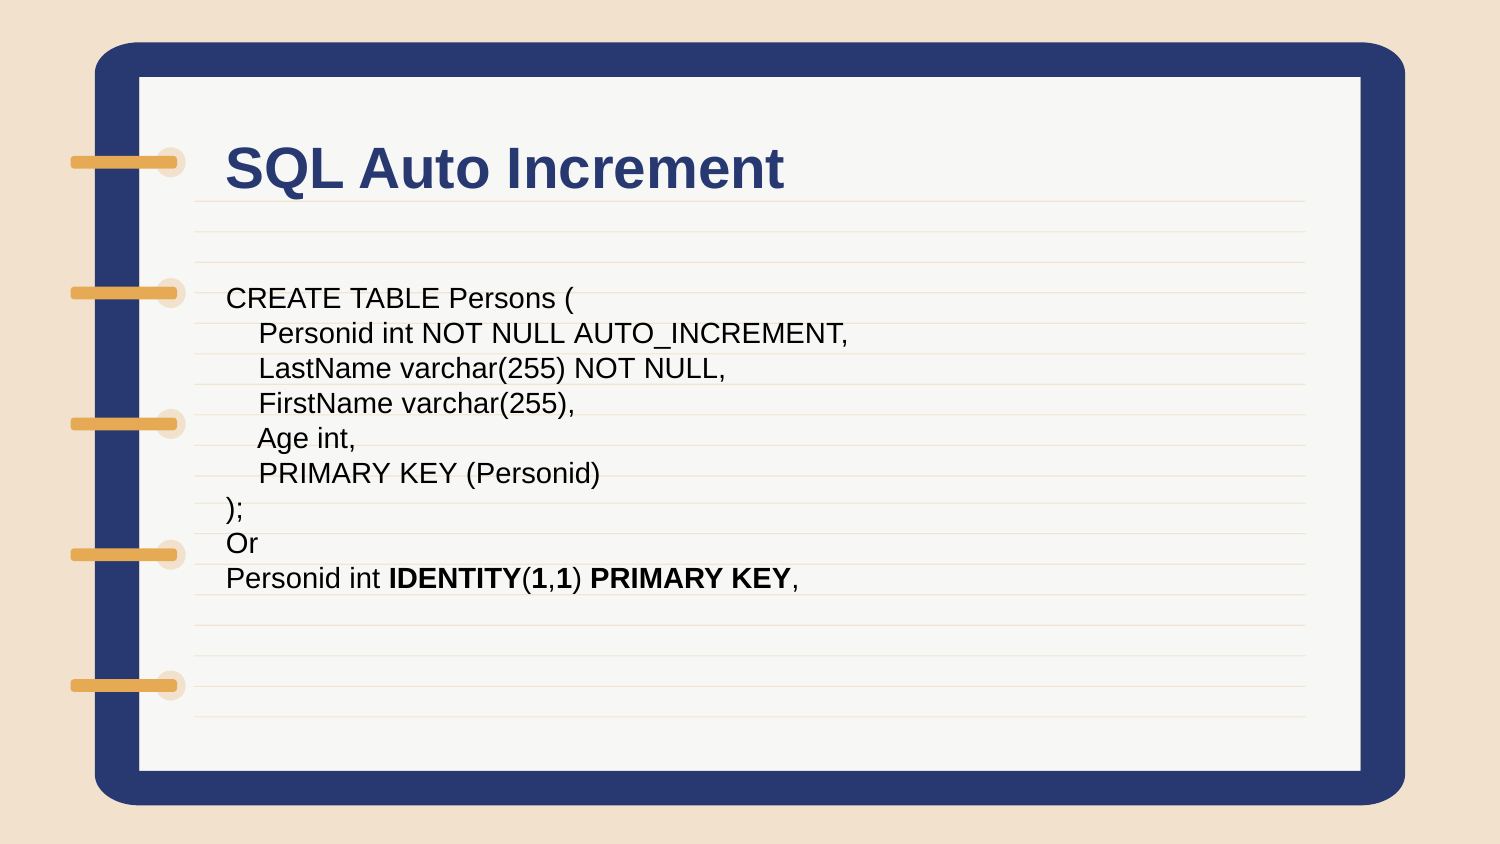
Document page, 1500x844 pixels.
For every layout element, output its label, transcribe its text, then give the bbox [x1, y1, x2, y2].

text_box SQL Auto Increment CREATE TABLE Persons ( Personid int NOT NULL AUTO_INCREMENT, LastName varchar(255) NOT NULL, FirstName varchar(255), Age int, PRIMARY KEY (Personid) ); Or Personid int IDENTITY(1,1) PRIMARY KEY, [210, 334, 1295, 390]
